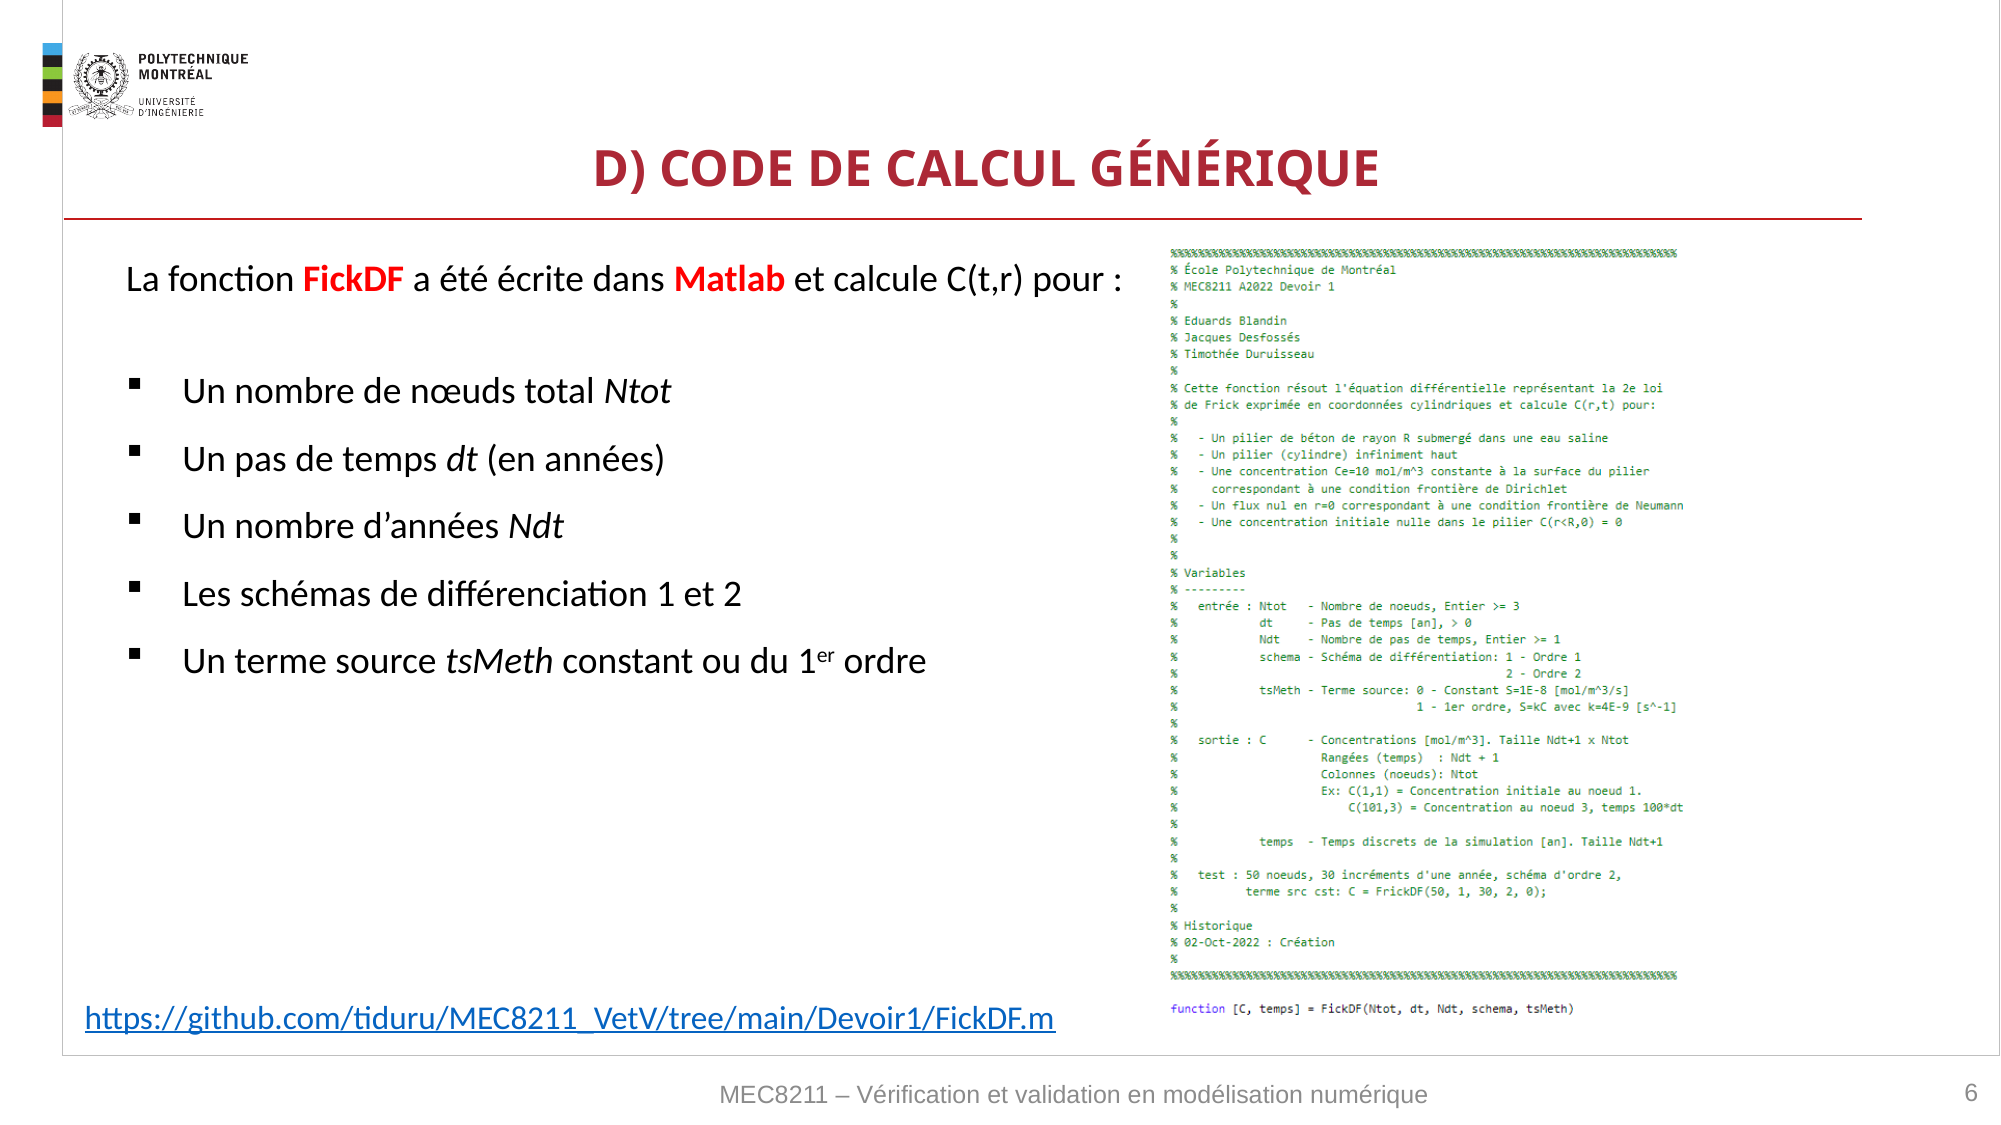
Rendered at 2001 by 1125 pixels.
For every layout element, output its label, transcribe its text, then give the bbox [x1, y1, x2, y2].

text_box MEC8211 – Vérification et validation en modélisation numérique [156, 1066, 1900, 1120]
text_box https://github.com/tiduru/MEC8211_VetV/tree/main/Devoir1/FickDF.m [69, 988, 1071, 1044]
text_box 6 [1900, 1061, 1994, 1120]
picture [42, 43, 248, 127]
text_box La fonction FickDF a été écrite dans Matlab et calcule C(t,r) pour : Un nombre de nœuds total Ntot Un pas de temps dt (en années) Un nombre d’années Ndt Les schémas de différenciation 1 et 2 Un terme source tsMeth constant ou du 1er ordre [111, 246, 1167, 779]
picture [1166, 247, 1684, 1019]
title D) CODE DE CALCUL GÉNÉRIQUE [229, 122, 1744, 218]
